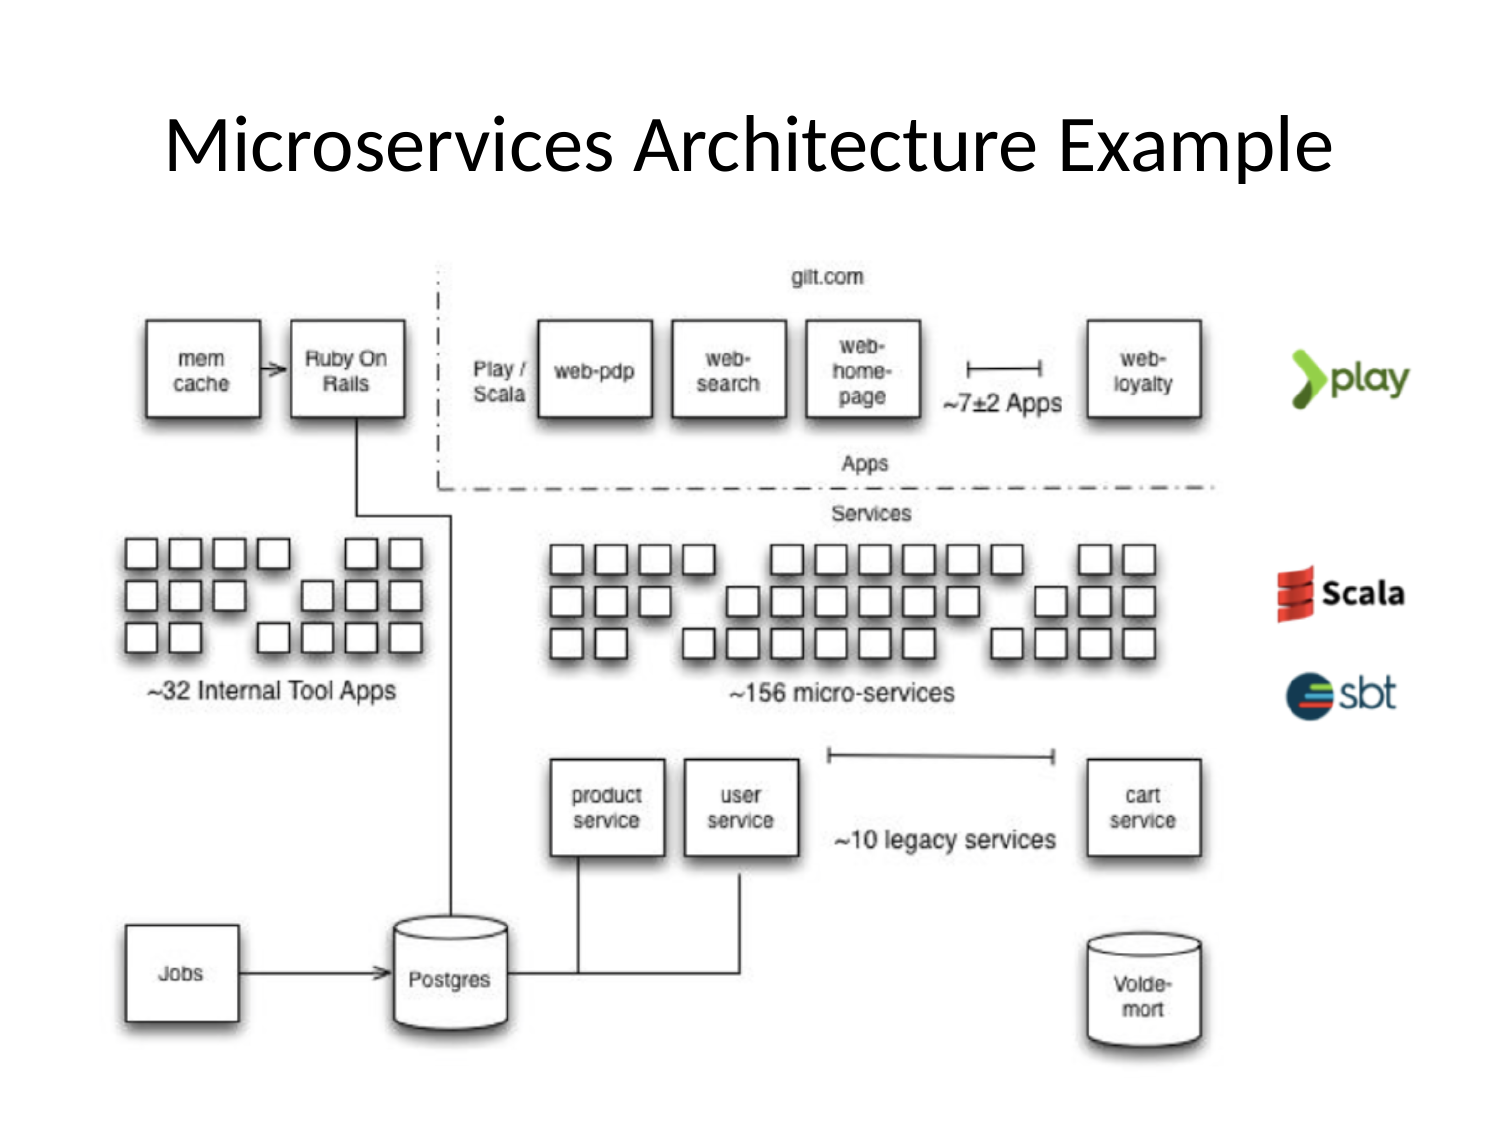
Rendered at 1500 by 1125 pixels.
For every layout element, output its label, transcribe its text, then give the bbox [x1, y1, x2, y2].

title Microservices Architecture Example [75, 45, 1425, 233]
picture [11, 255, 1446, 1081]
